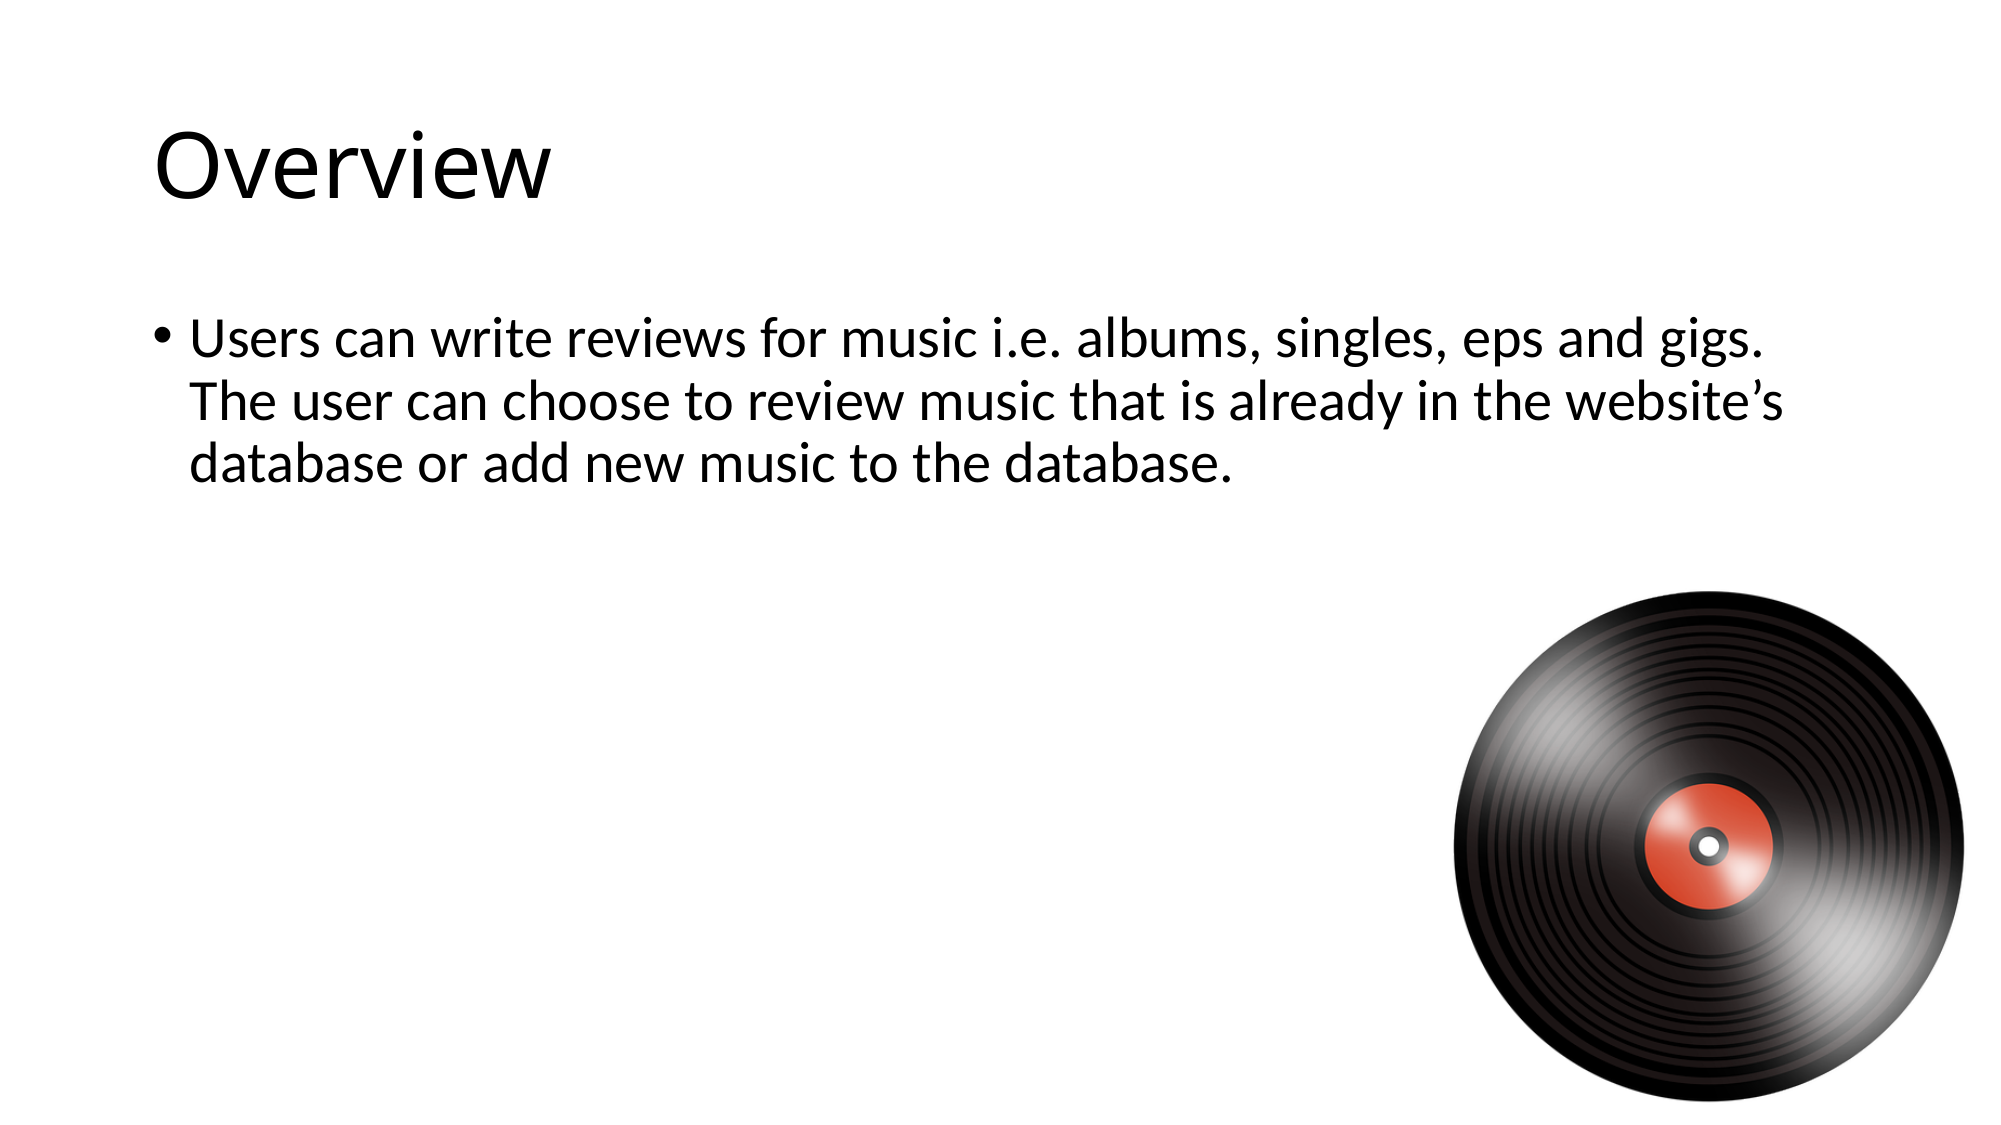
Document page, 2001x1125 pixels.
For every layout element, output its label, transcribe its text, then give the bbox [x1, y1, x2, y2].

picture [1365, 523, 2000, 1125]
title Overview [137, 59, 1863, 278]
list Users can write reviews for music i.e. albums, singles, eps and gigs. The user can choose to review music that is already in the website’s database or add new music to the database. [137, 299, 1863, 1014]
